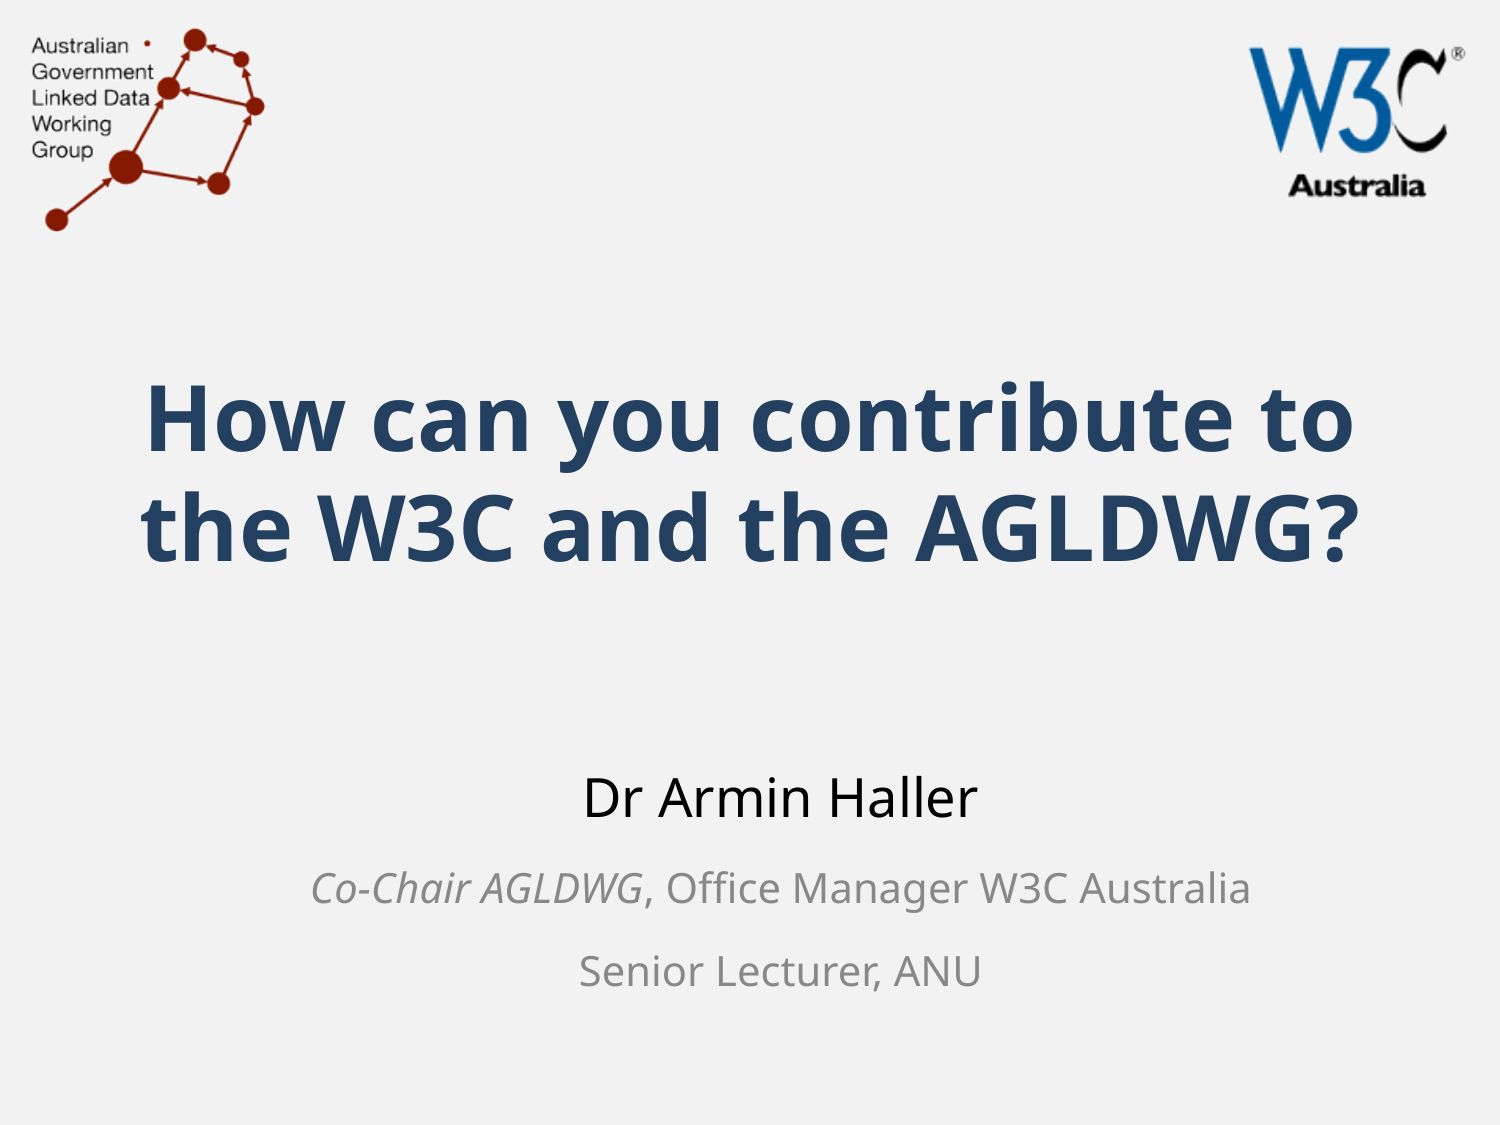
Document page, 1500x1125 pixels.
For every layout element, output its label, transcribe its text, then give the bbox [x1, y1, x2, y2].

picture [1230, 26, 1485, 219]
subtitle Dr Armin Haller Co-Chair AGLDWG, Office Manager W3C Australia Senior Lecturer, ANU [147, 637, 1414, 925]
title How can you contribute to the W3C and the AGLDWG? [112, 349, 1388, 591]
picture [30, 26, 266, 234]
